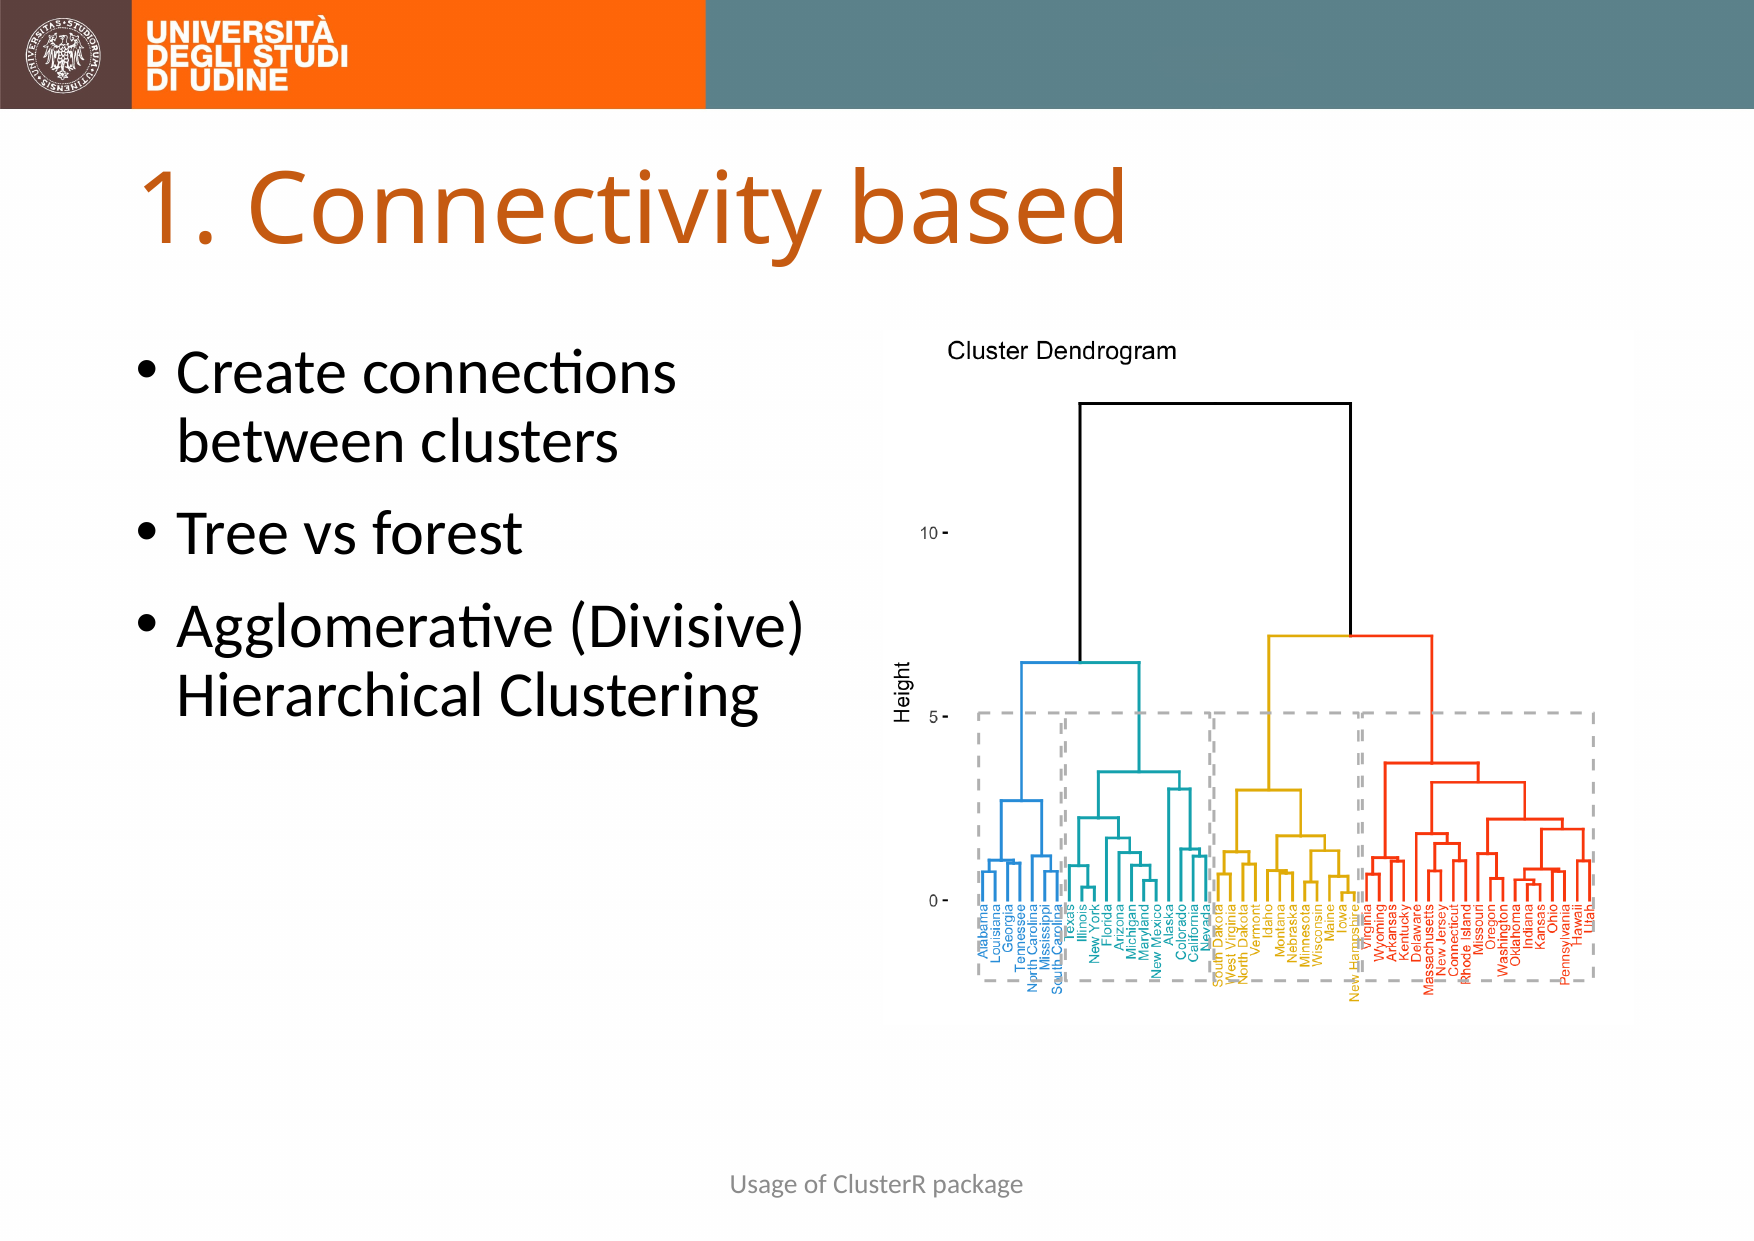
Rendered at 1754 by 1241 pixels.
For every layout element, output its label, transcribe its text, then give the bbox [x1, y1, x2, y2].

picture [0, 0, 1754, 1241]
footer Usage of ClusterR package [580, 1149, 1173, 1216]
list Create connections between clusters Tree vs forest Agglomerative (Divisive) Hierarchical Clustering [120, 330, 870, 1117]
text_box 1. Connectivity based [120, 138, 1634, 273]
